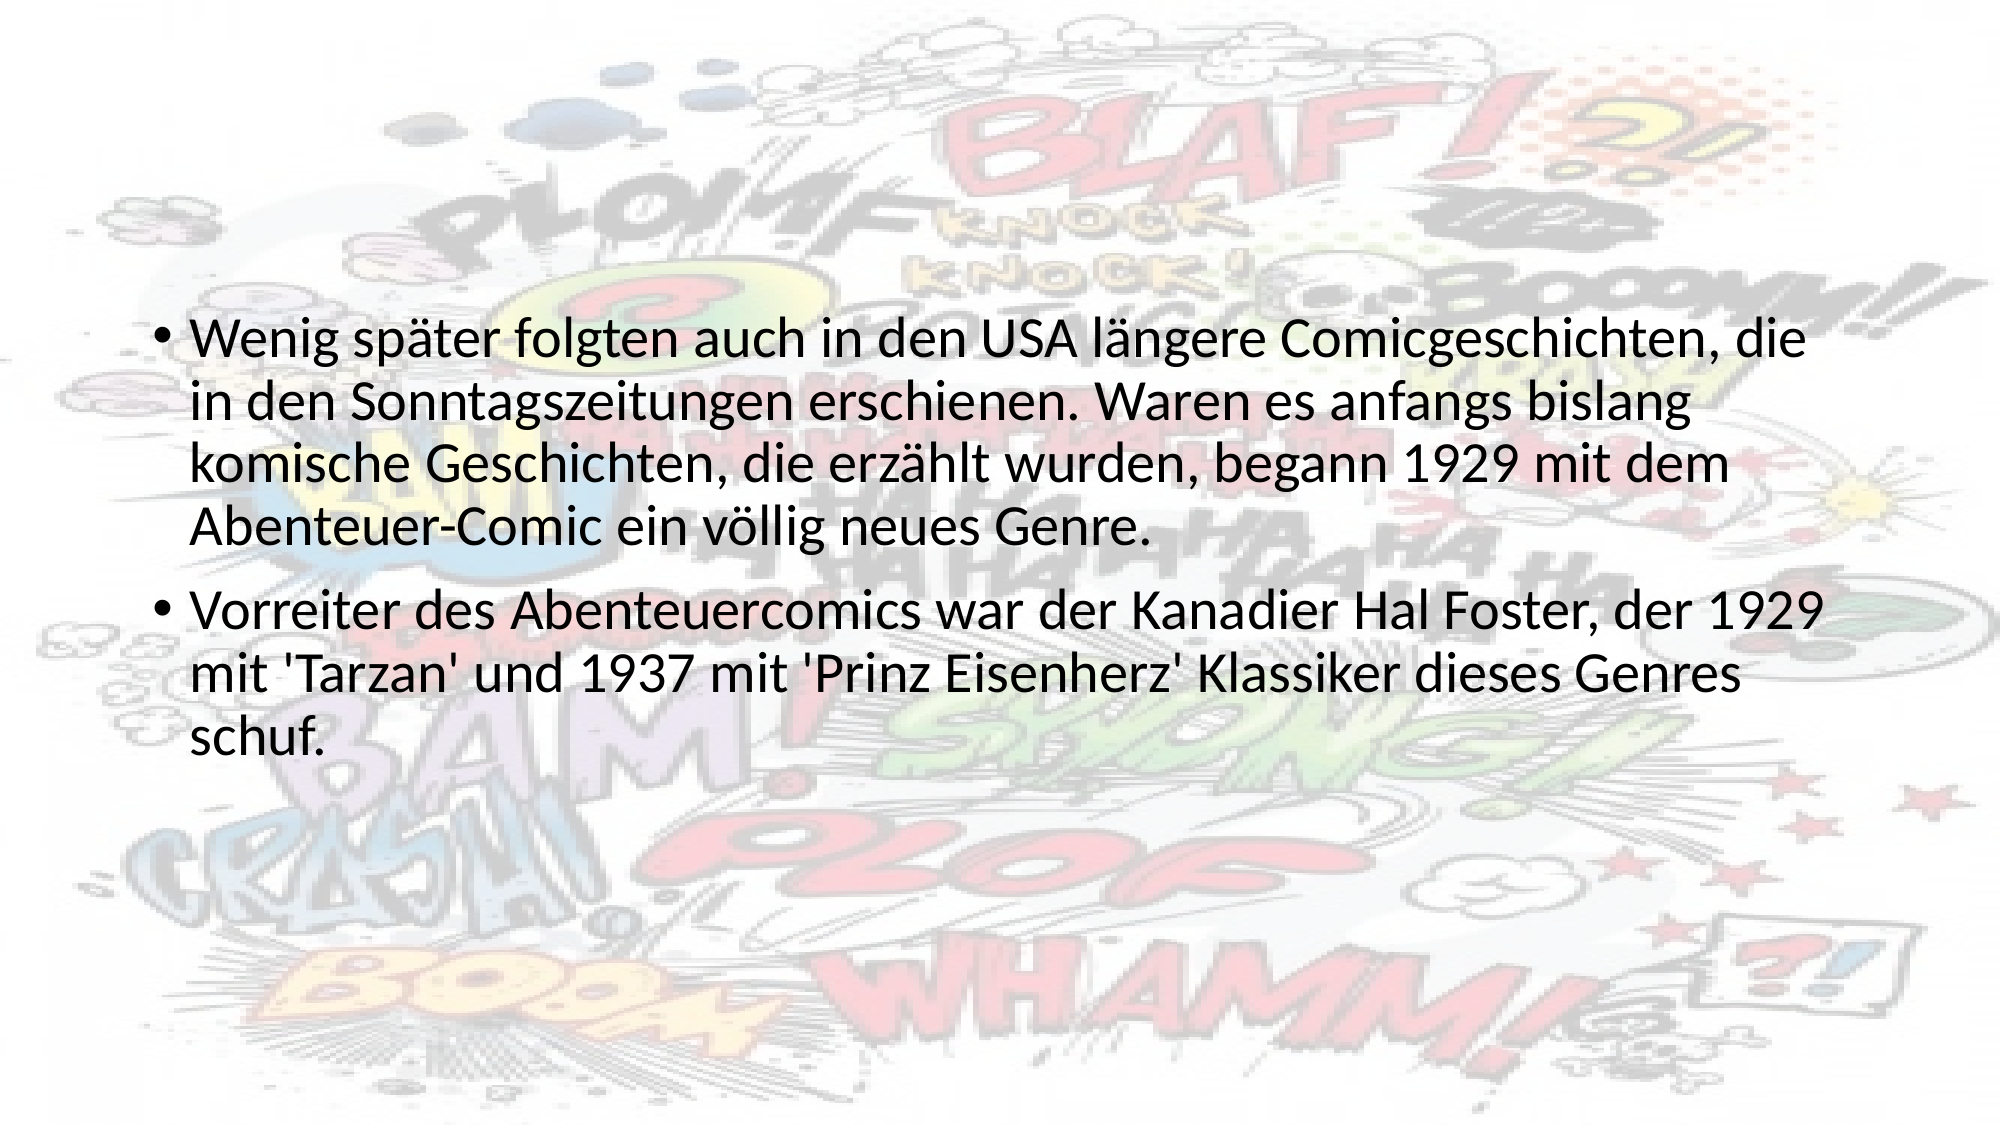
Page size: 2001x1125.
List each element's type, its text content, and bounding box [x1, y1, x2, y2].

list Wenig später folgten auch in den USA längere Comicgeschichten, die in den Sonntagszeitungen erschienen. Waren es anfangs bislang komische Geschichten, die erzählt wurden, begann 1929 mit dem Abenteuer-Comic ein völlig neues Genre. Vorreiter des Abenteuercomics war der Kanadier Hal Foster, der 1929 mit 'Tarzan' und 1937 mit 'Prinz Eisenherz' Klassiker dieses Genres schuf. [137, 299, 1863, 1014]
